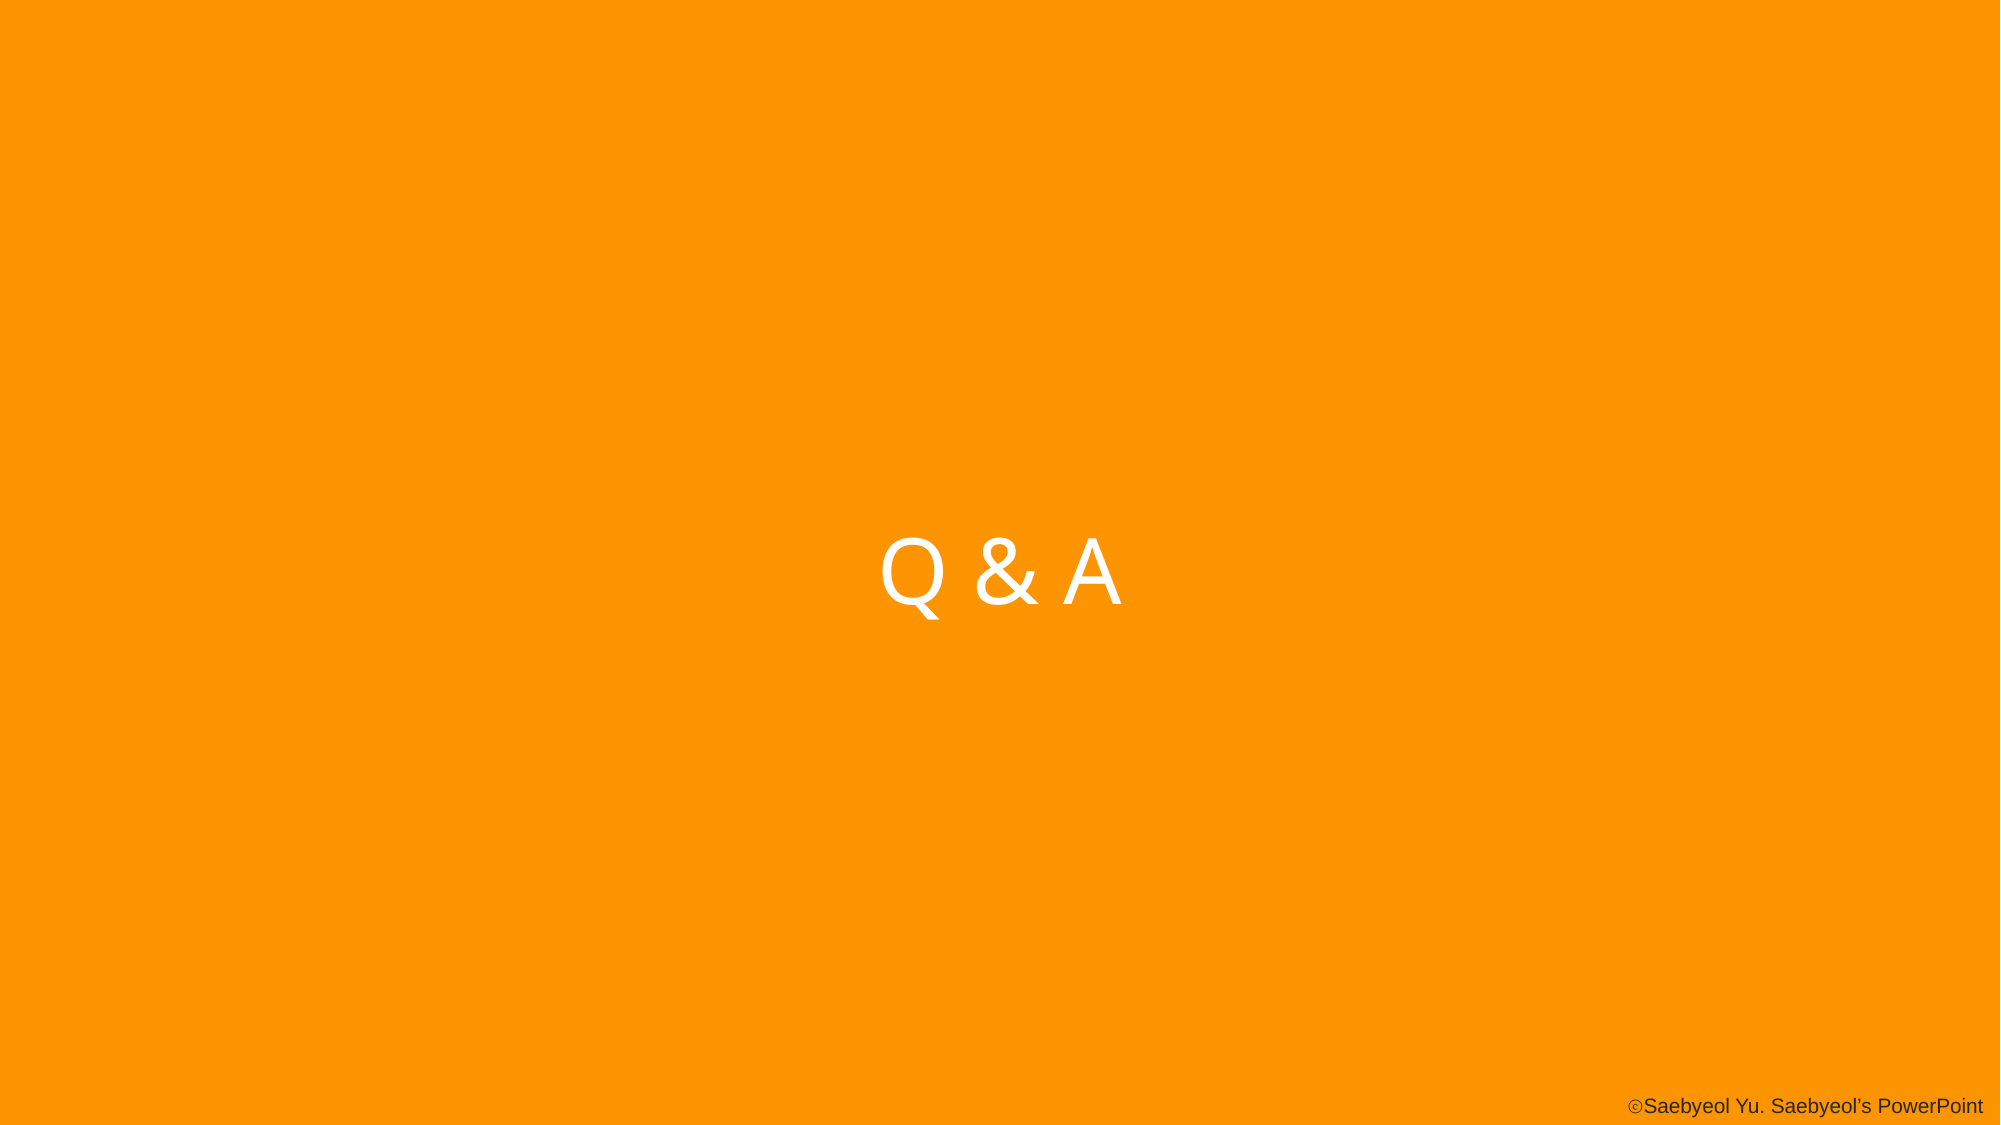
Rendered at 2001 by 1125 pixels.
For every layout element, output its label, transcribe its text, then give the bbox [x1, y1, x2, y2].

text_box Q & A [675, 505, 1325, 631]
